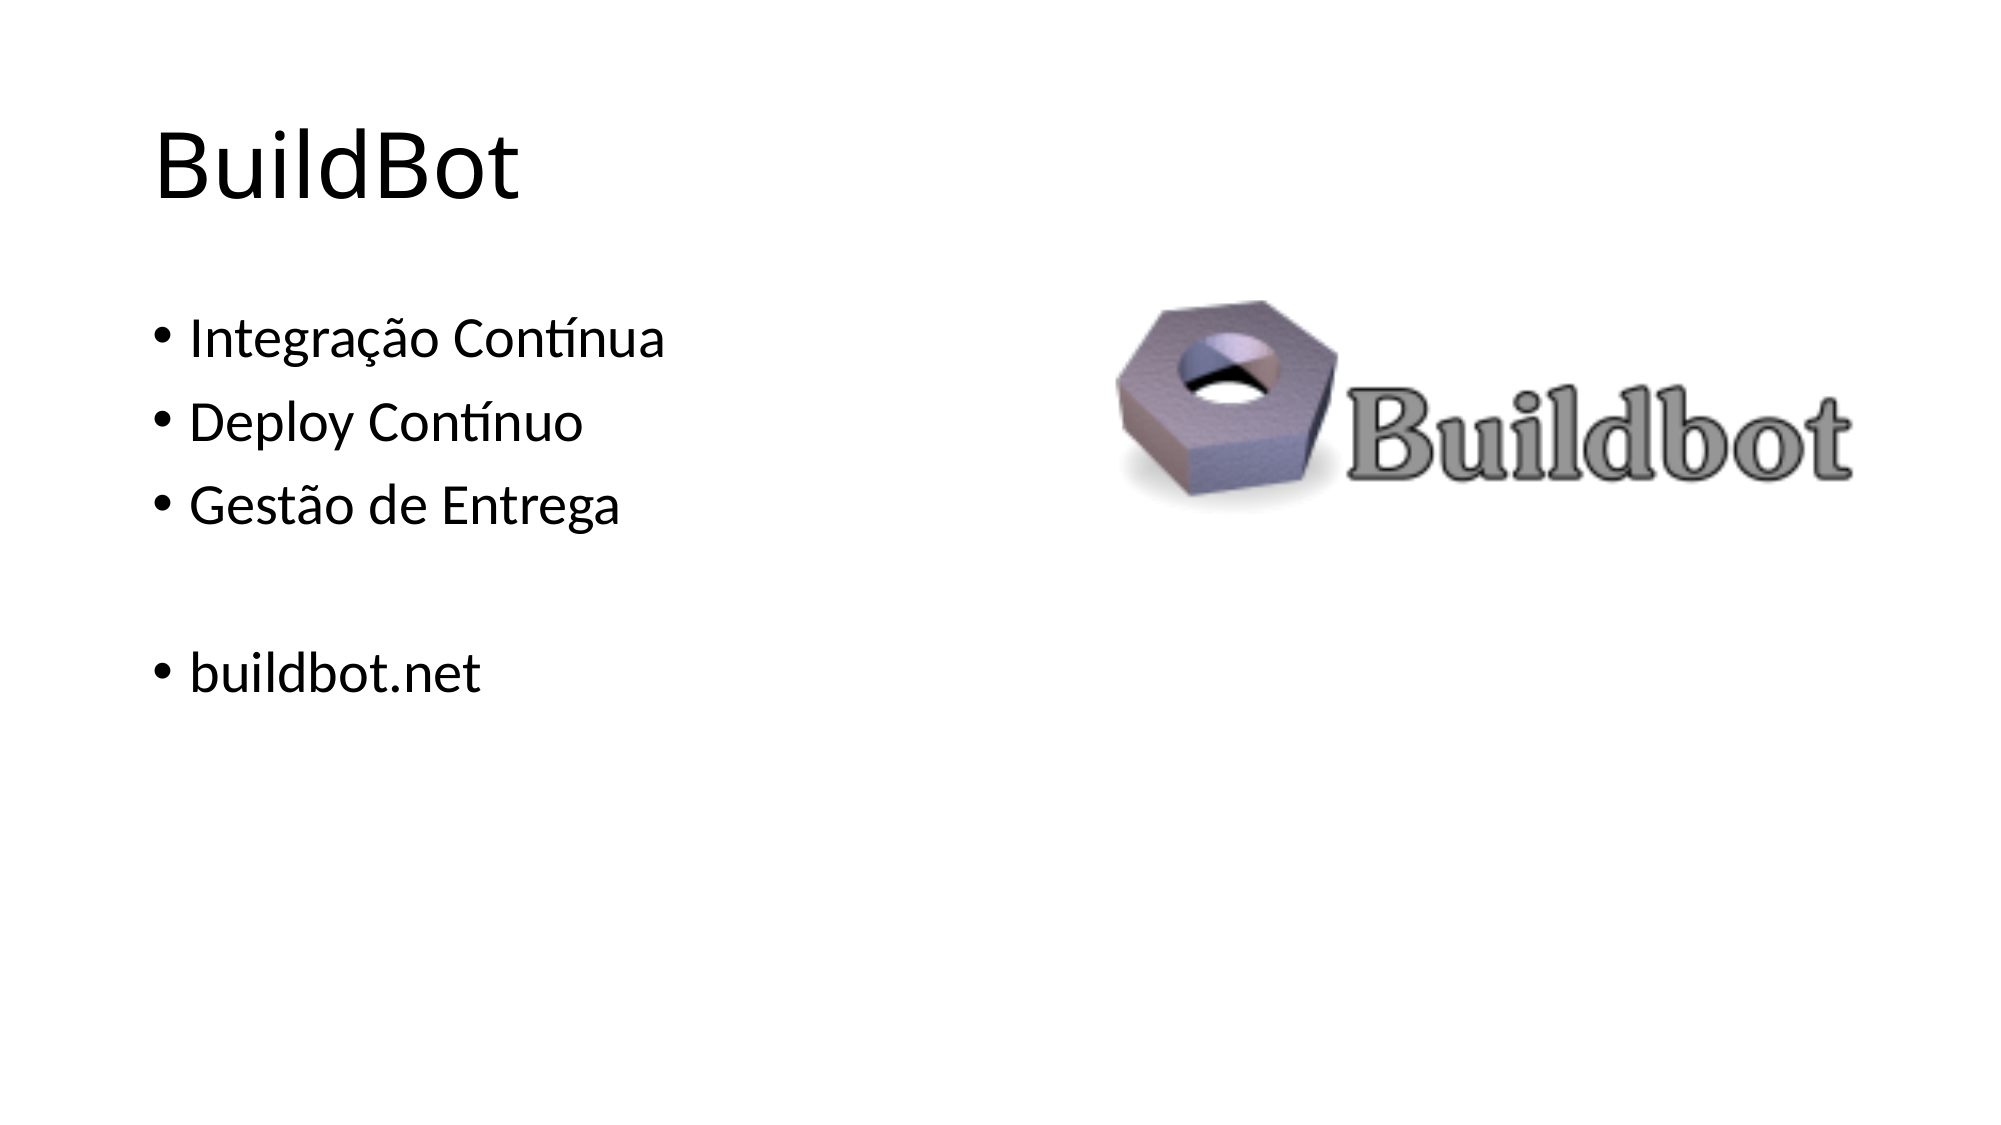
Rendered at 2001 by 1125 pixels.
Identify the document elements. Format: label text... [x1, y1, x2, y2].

list Integração Contínua Deploy Contínuo Gestão de Entrega buildbot.net [137, 299, 1863, 1014]
picture [1108, 299, 1863, 517]
title BuildBot [137, 59, 1863, 278]
